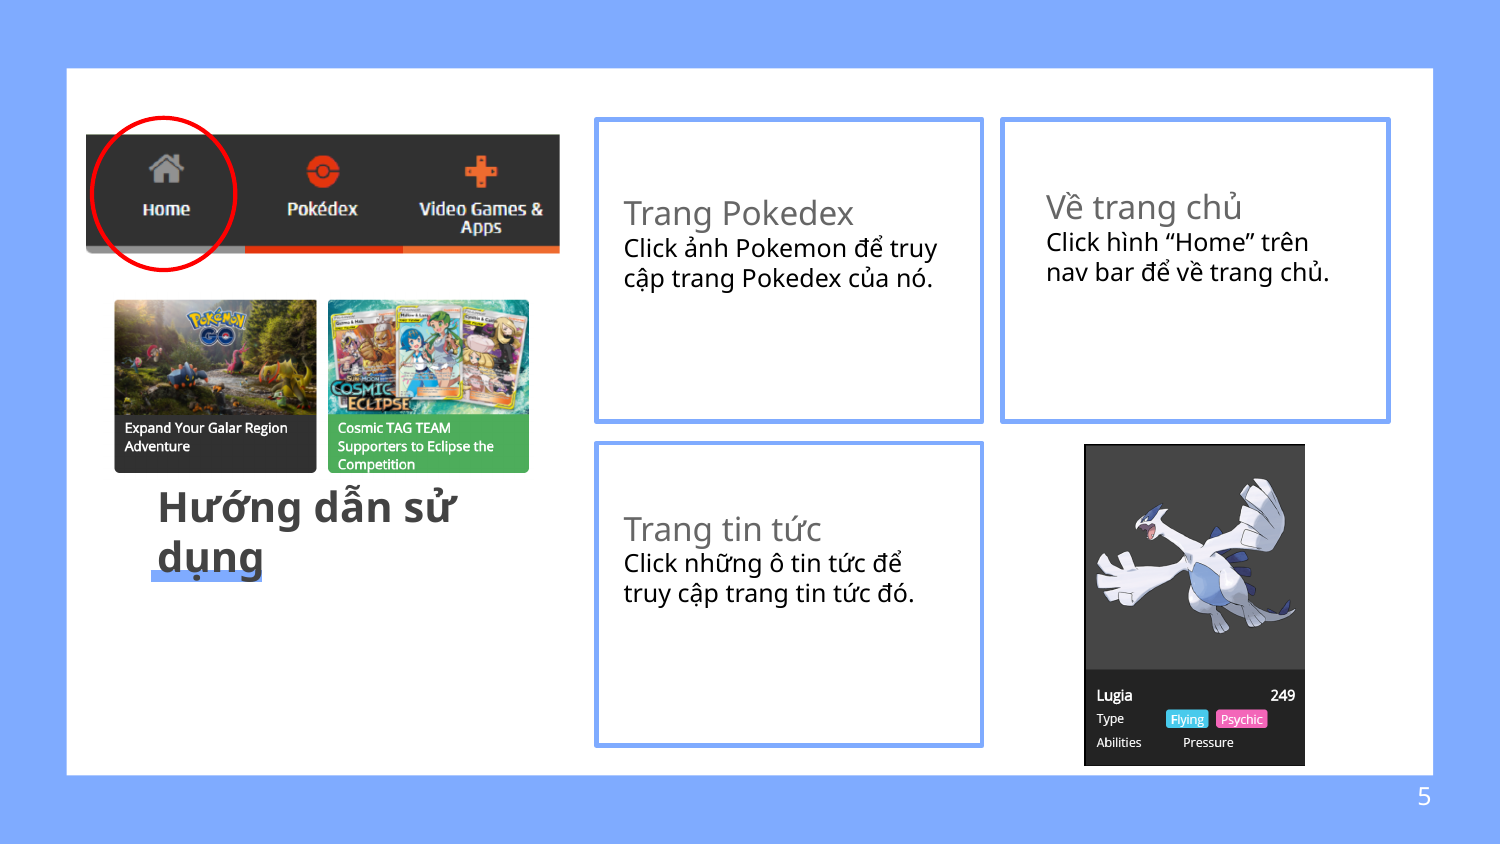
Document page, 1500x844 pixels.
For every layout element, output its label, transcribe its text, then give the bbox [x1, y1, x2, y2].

text_box [129, 263, 199, 273]
slide_number 5 [1402, 764, 1493, 830]
text_box [118, 115, 209, 132]
text_box Về trang chủ Click hình “Home” trên nav bar để về trang chủ. [1031, 171, 1358, 358]
text_box Trang Pokedex Click ảnh Pokemon để truy cập trang Pokedex của nó. [608, 177, 965, 364]
text_box [596, 443, 983, 746]
picture [103, 292, 534, 481]
text_box Trang tin tức Click những ô tin tức để truy cập trang tin tức đó. [608, 492, 954, 679]
picture [85, 134, 560, 254]
text_box [1002, 119, 1389, 422]
picture [1084, 442, 1305, 766]
title Hướng dẫn sử dụng [142, 394, 560, 668]
text_box [596, 119, 983, 422]
